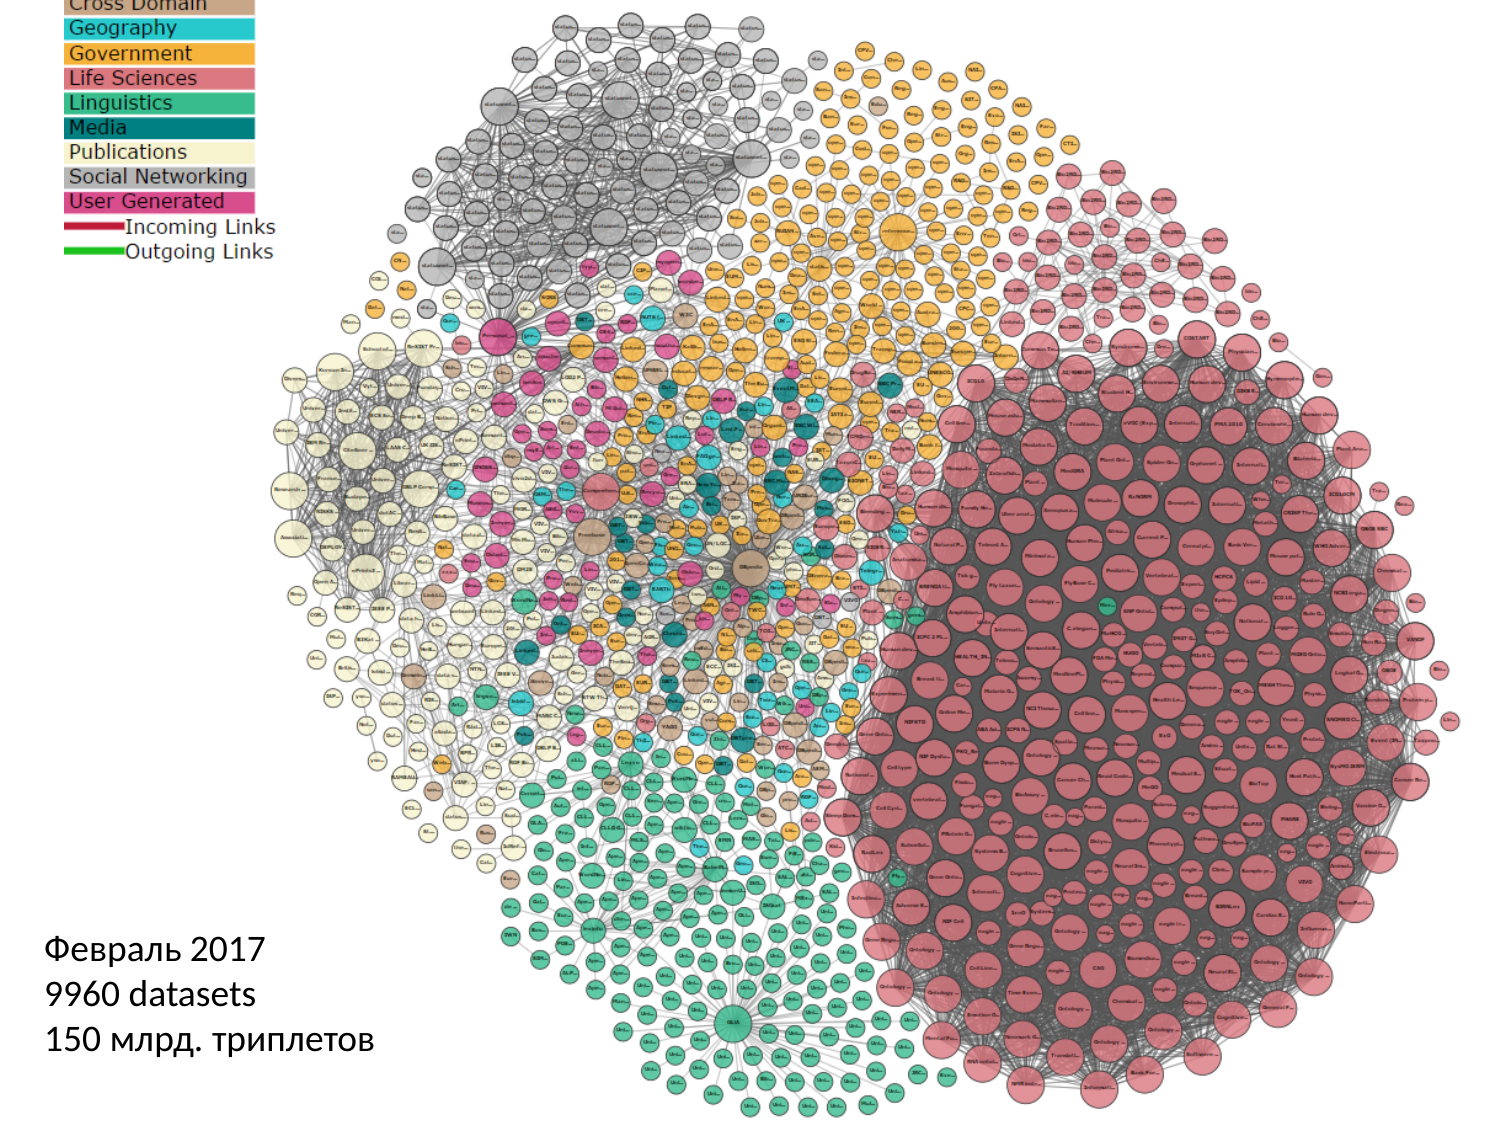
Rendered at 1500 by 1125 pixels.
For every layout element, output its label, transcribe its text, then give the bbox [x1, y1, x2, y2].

text_box Февраль 2017 9960 datasets 150 млрд. триплетов [29, 916, 59, 1067]
picture [64, 0, 1468, 1125]
